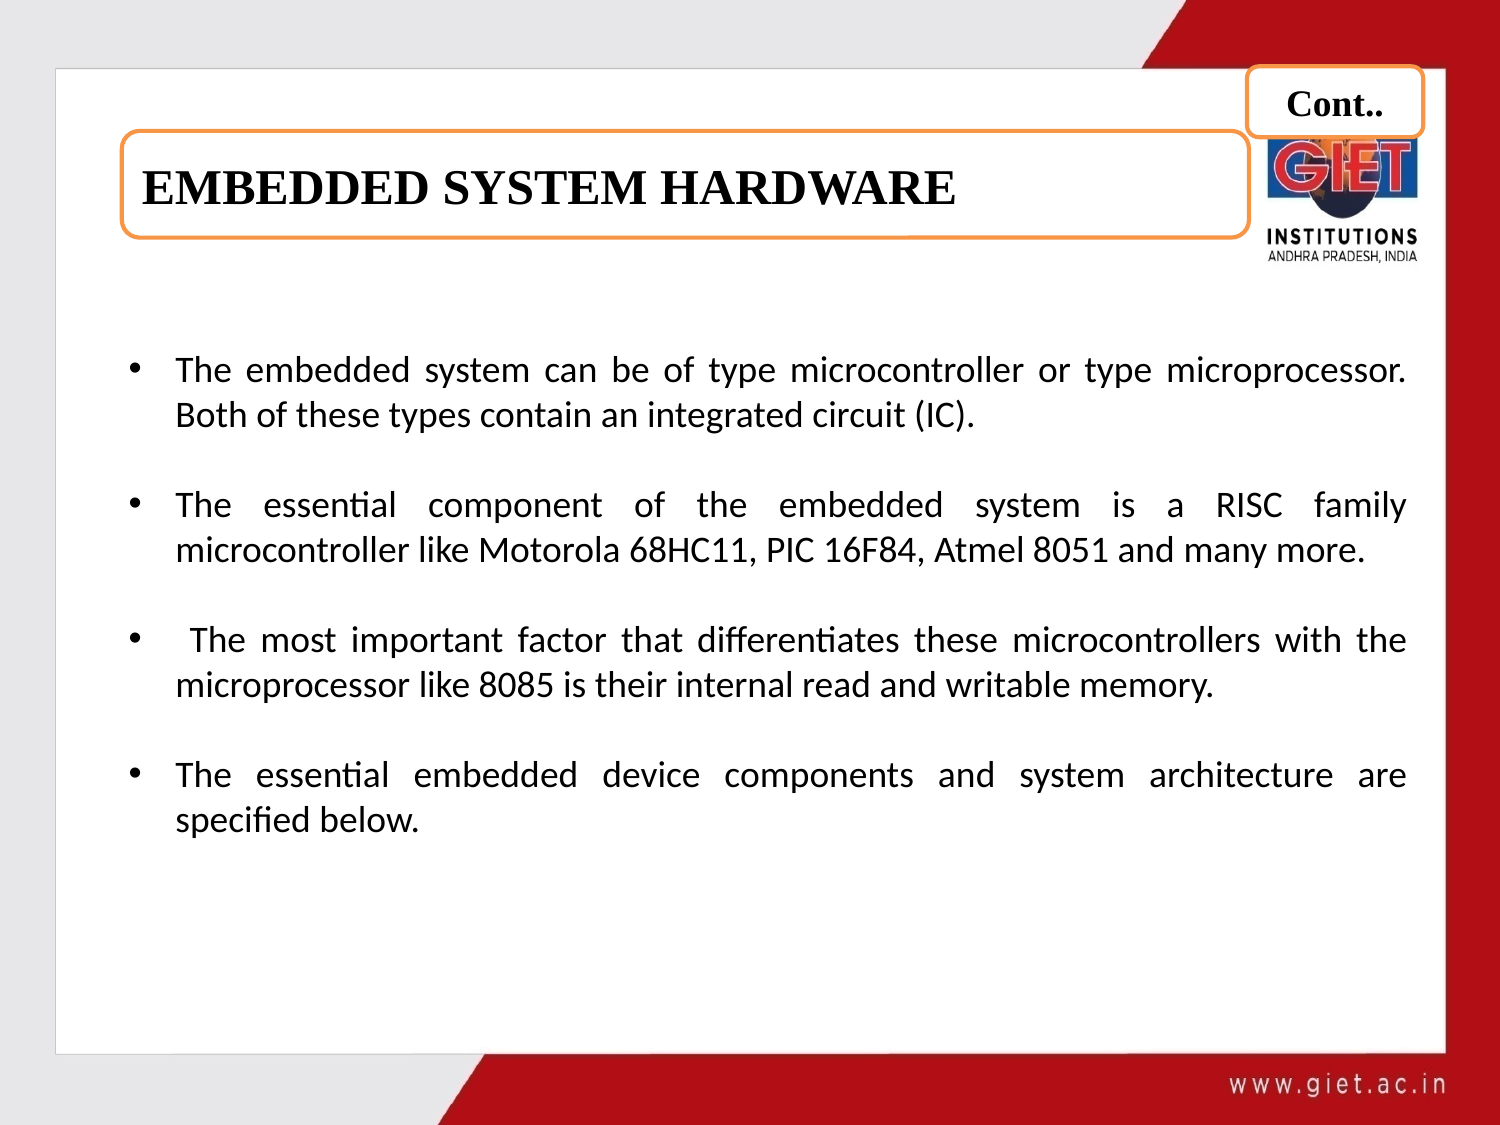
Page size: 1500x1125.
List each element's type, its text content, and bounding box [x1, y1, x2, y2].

text_box EMBEDDED SYSTEM HARDWARE [119, 128, 1252, 240]
picture [0, 0, 1500, 1125]
text_box Cont.. [1244, 64, 1426, 140]
text_box The embedded system can be of type microcontroller or type microprocessor. Both of these types contain an integrated circuit (IC). The essential component of the embedded system is a RISC family microcontroller like Motorola 68HC11, PIC 16F84, Atmel 8051 and many more. The most important factor that differentiates these microcontrollers with the microprocessor like 8085 is their internal read and writable memory. The essential embedded device components and system architecture are specified below. [113, 338, 1424, 1073]
